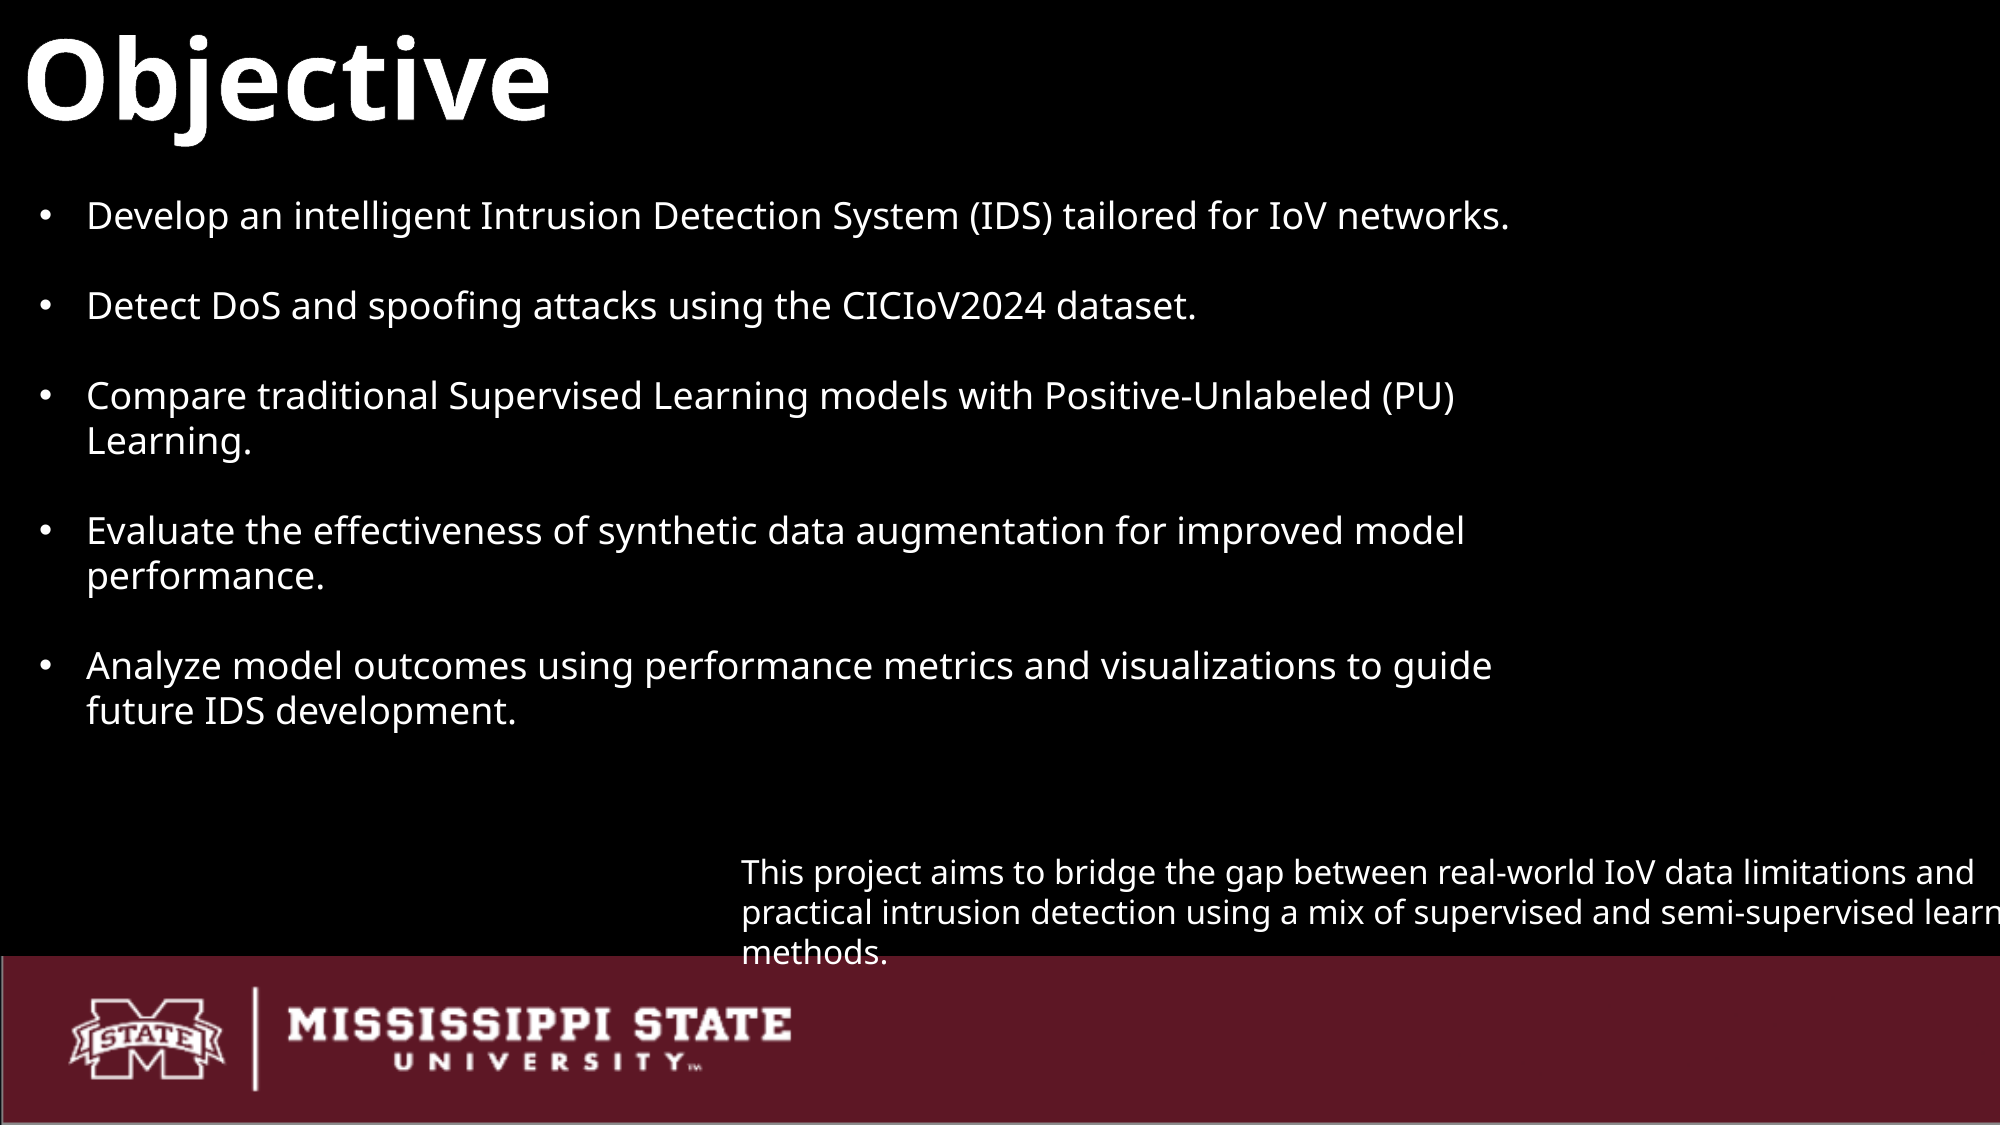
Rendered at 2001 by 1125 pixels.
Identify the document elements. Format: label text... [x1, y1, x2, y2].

text_box This project aims to bridge the gap between real-world IoV data limitations and practical intrusion detection using a mix of supervised and semi-supervised learning methods. [726, 844, 2000, 955]
text_box Develop an intelligent Intrusion Detection System (IDS) tailored for IoV networks. Detect DoS and spoofing attacks using the CICIoV2024 dataset. Compare traditional Supervised Learning models with Positive-Unlabeled (PU) Learning. Evaluate the effectiveness of synthetic data augmentation for improved model performance. Analyze model outcomes using performance metrics and visualizations to guide future IDS development. [24, 184, 1565, 740]
picture [0, 955, 2000, 1125]
text_box Objective [5, 0, 569, 150]
